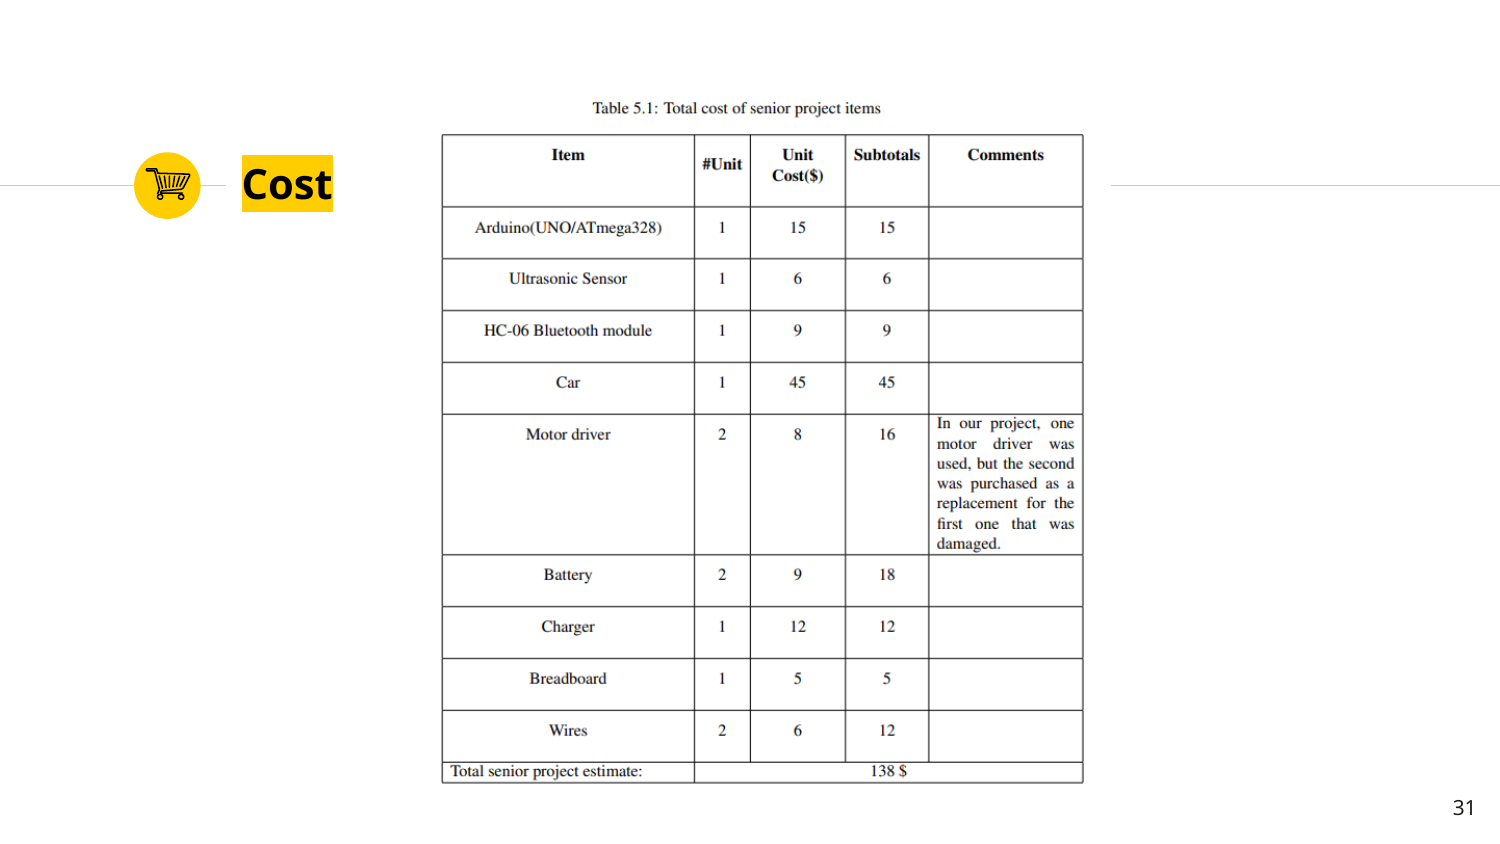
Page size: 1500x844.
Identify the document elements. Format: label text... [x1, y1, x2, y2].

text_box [146, 168, 190, 200]
slide_number 31 [1401, 779, 1492, 844]
title Cost [226, 146, 384, 219]
picture [389, 75, 1111, 796]
